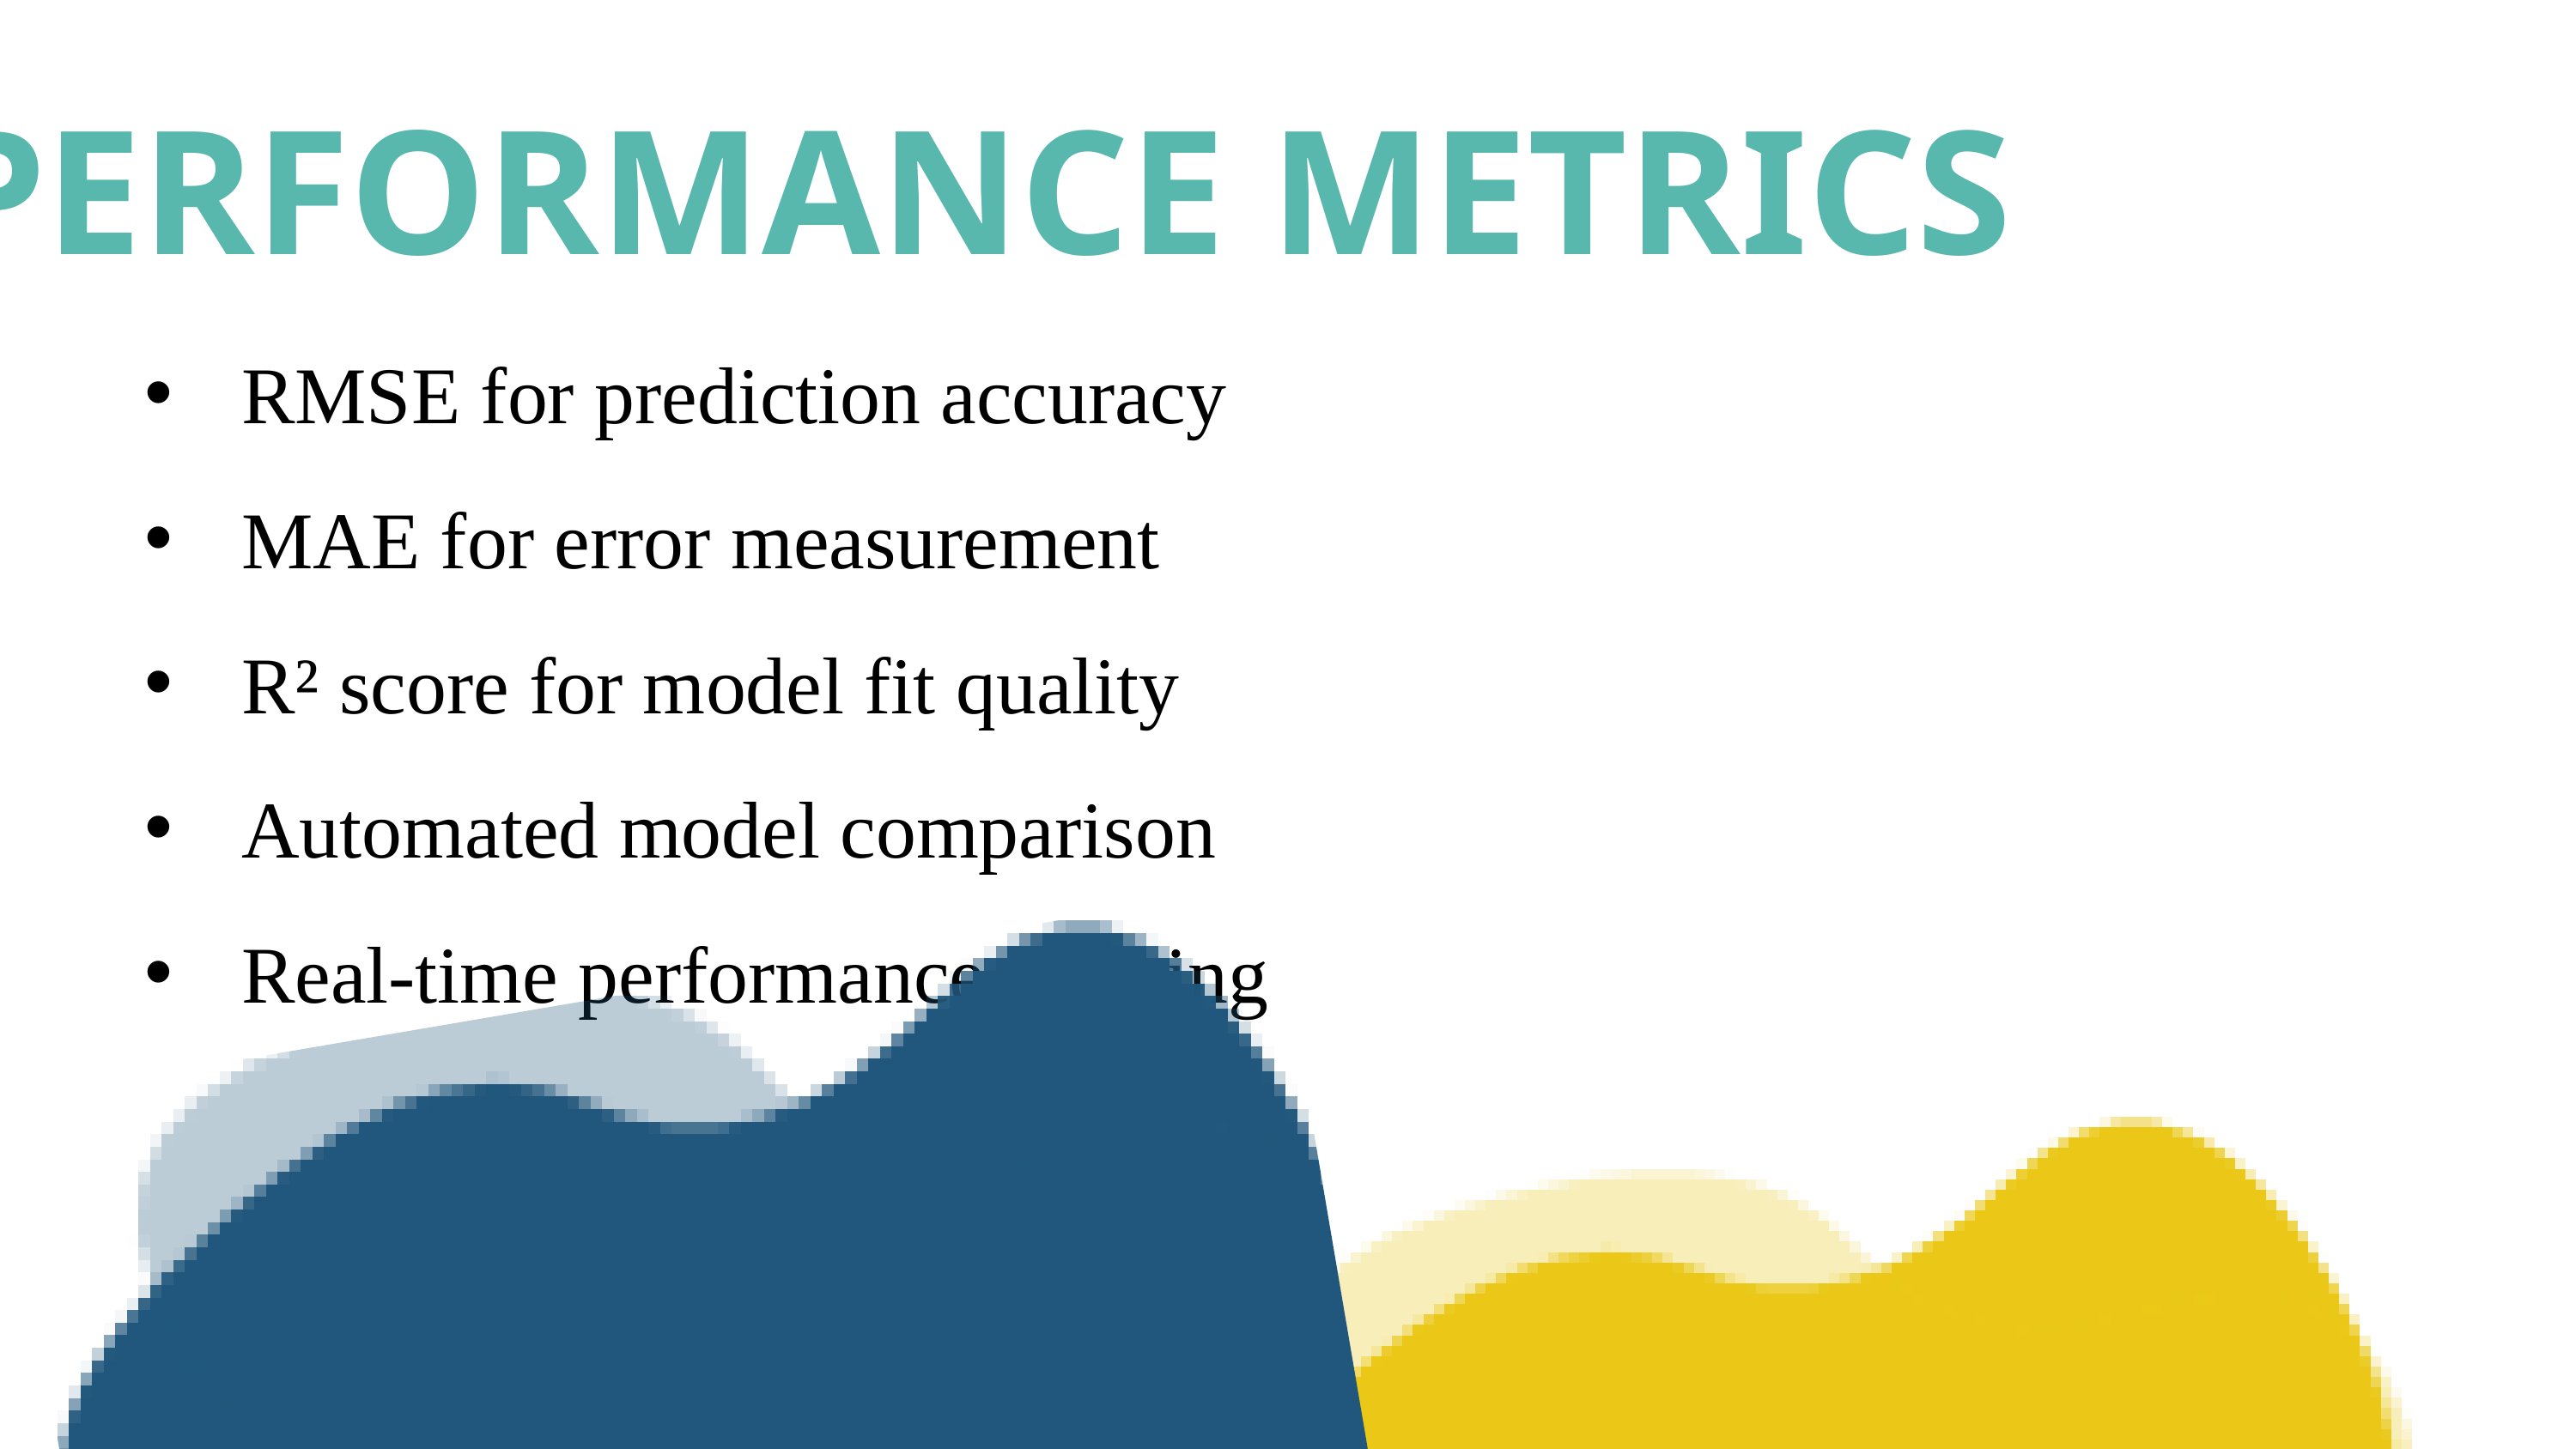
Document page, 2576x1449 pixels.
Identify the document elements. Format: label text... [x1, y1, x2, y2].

text_box RMSE for prediction accuracy MAE for error measurement R² score for model fit quality Automated model comparison Real-time performance tracking [144, 294, 1732, 1164]
text_box [1320, 1086, 2454, 1449]
text_box PERFORMANCE METRICS [0, 105, 2100, 289]
text_box [0, 883, 1368, 1449]
